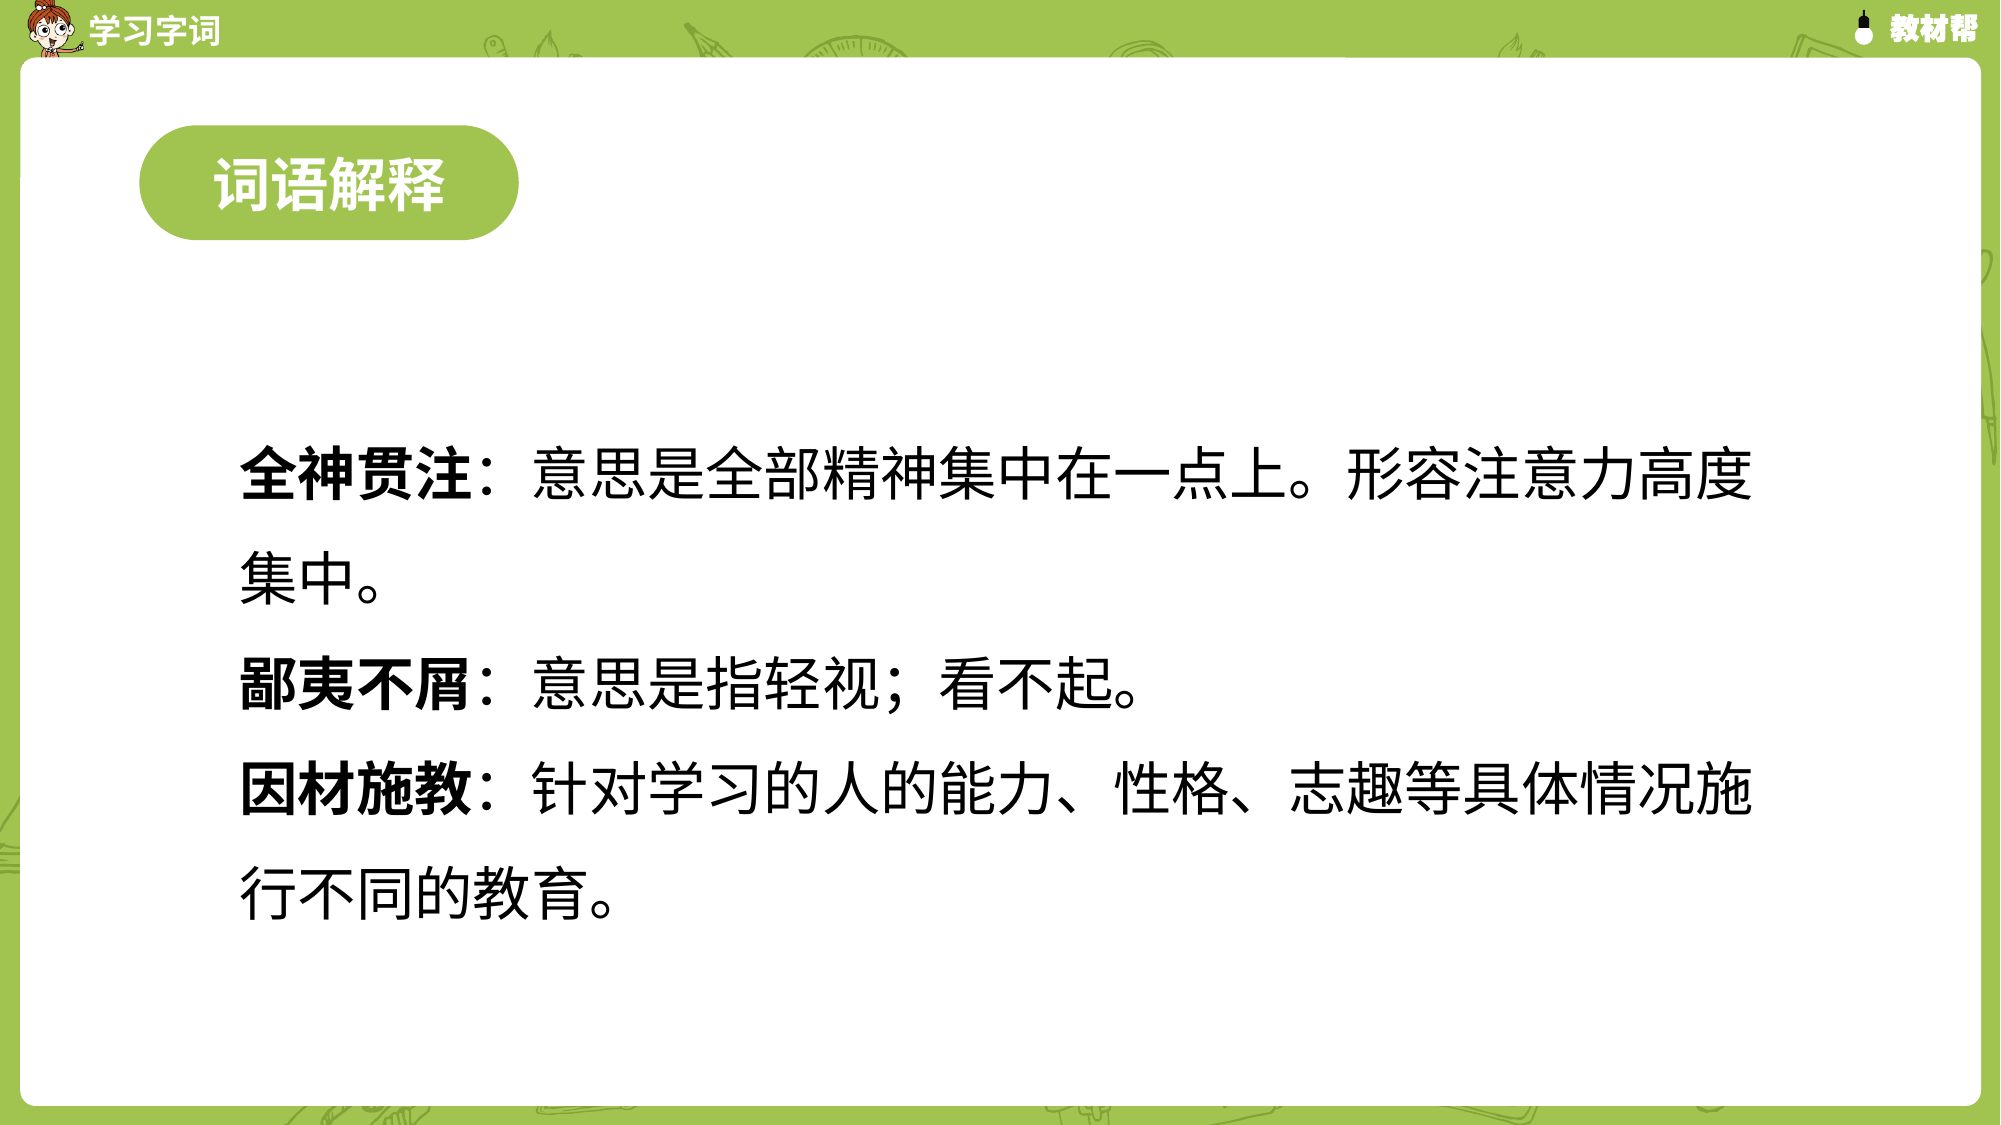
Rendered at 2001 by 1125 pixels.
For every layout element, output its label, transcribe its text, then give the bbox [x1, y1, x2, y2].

text_box 词语解释 [140, 126, 518, 239]
text_box 全神贯注：意思是全部精神集中在一点上。形容注意力高度集中。 鄙夷不屑：意思是指轻视；看不起。 因材施教：针对学习的人的能力、性格、志趣等具体情况施行不同的教育。 [224, 395, 1775, 935]
picture [23, 0, 84, 63]
